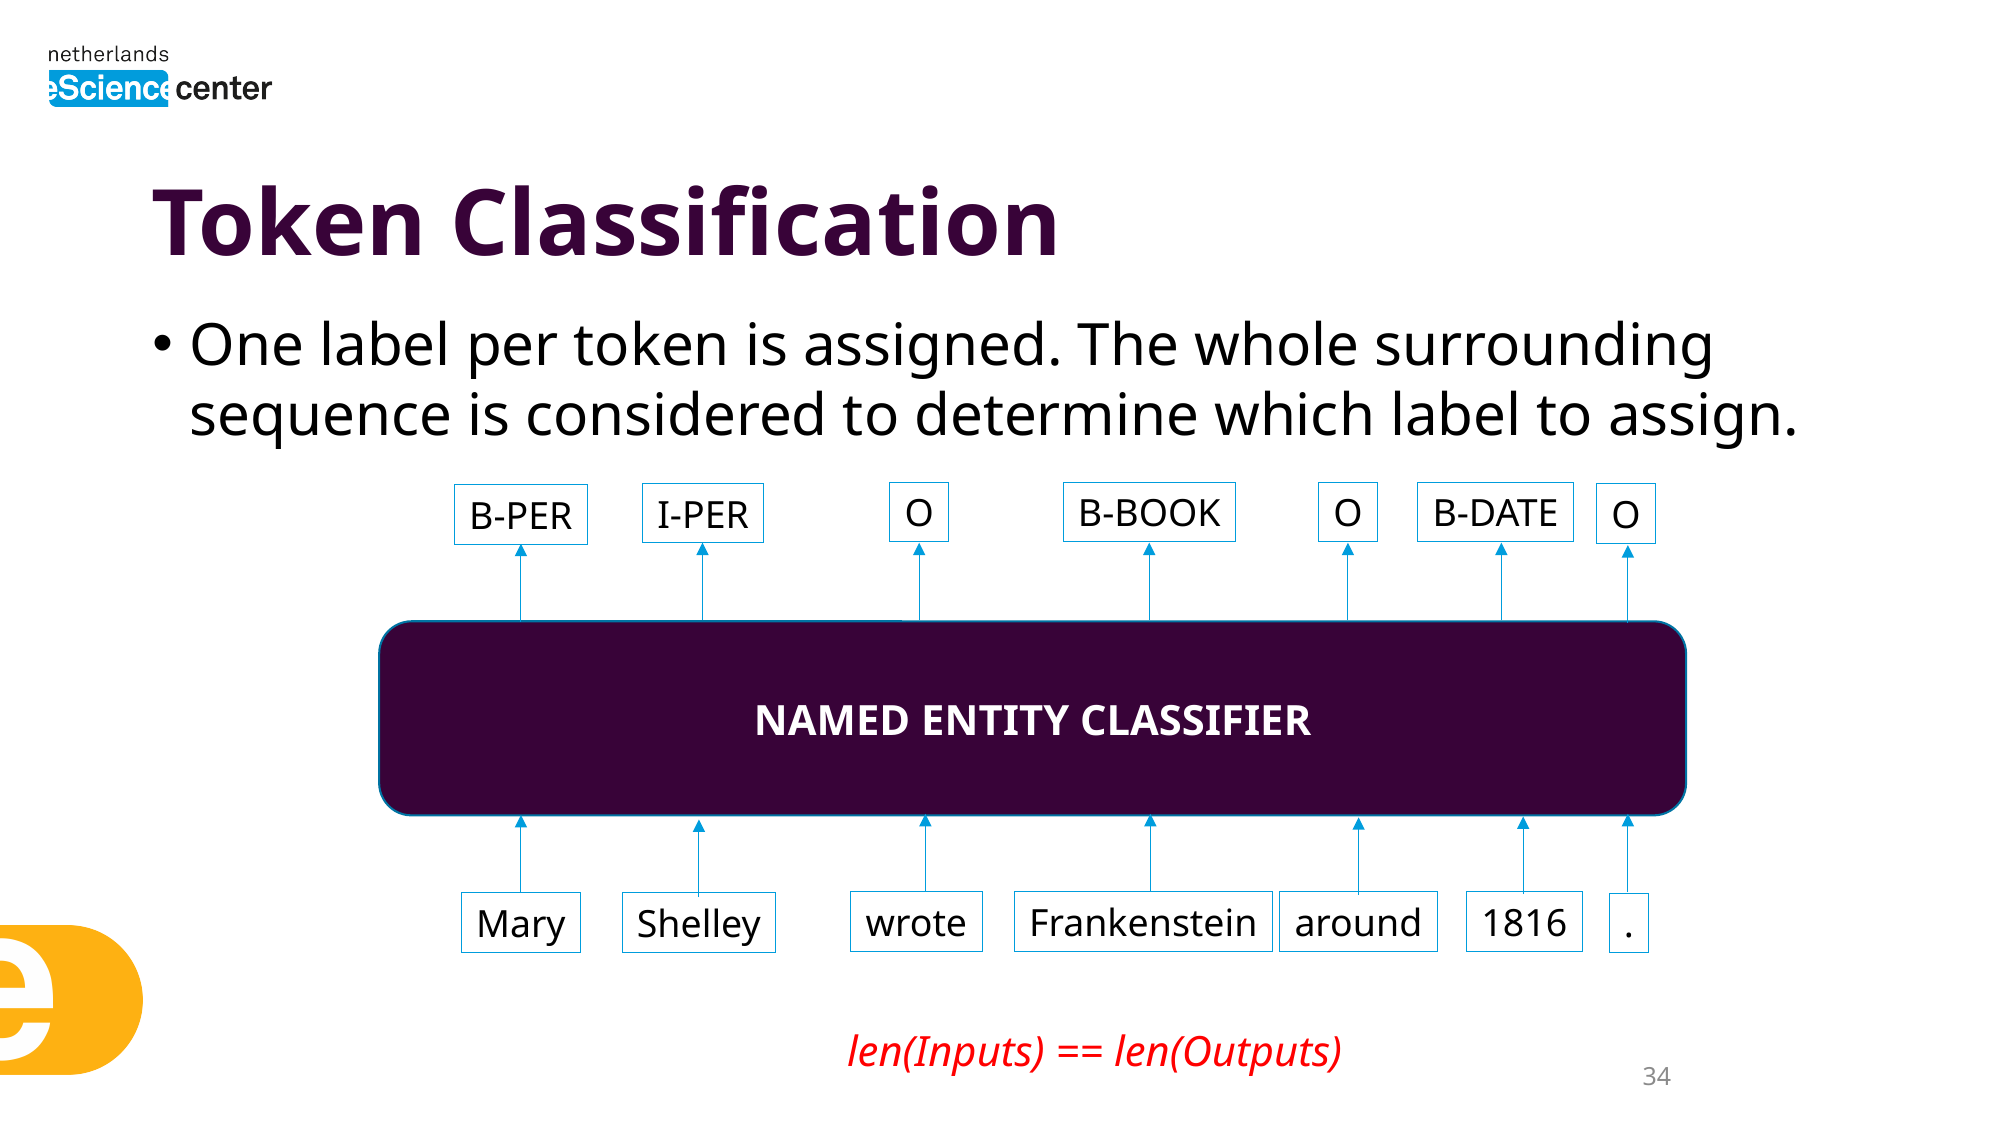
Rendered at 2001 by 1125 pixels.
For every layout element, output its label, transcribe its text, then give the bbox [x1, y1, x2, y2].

text_box 1816 [1466, 891, 1583, 952]
text_box Mary [461, 892, 581, 953]
text_box I-PER [642, 483, 764, 543]
text_box around [1279, 891, 1438, 952]
text_box O [1596, 483, 1656, 544]
picture [17, 21, 295, 135]
text_box B-DATE [1417, 482, 1574, 542]
title Token Classification [136, 151, 1863, 300]
text_box wrote [850, 891, 983, 952]
picture [0, 925, 143, 1075]
text_box O [1318, 482, 1378, 542]
text_box B-BOOK [1063, 482, 1236, 542]
text_box Frankenstein [1014, 891, 1273, 952]
slide_number 34 [1348, 1047, 1687, 1108]
text_box Shelley [622, 892, 776, 953]
list One label per token is assigned. The whole surrounding sequence is considered to determine which label to assign. [137, 300, 1863, 494]
text_box len(Inputs) == len(Outputs) [832, 1017, 1393, 1083]
text_box . [1609, 893, 1649, 953]
text_box B-PER [454, 484, 588, 545]
text_box NAMED ENTITY CLASSIFIER [378, 620, 1688, 817]
text_box O [889, 482, 949, 542]
